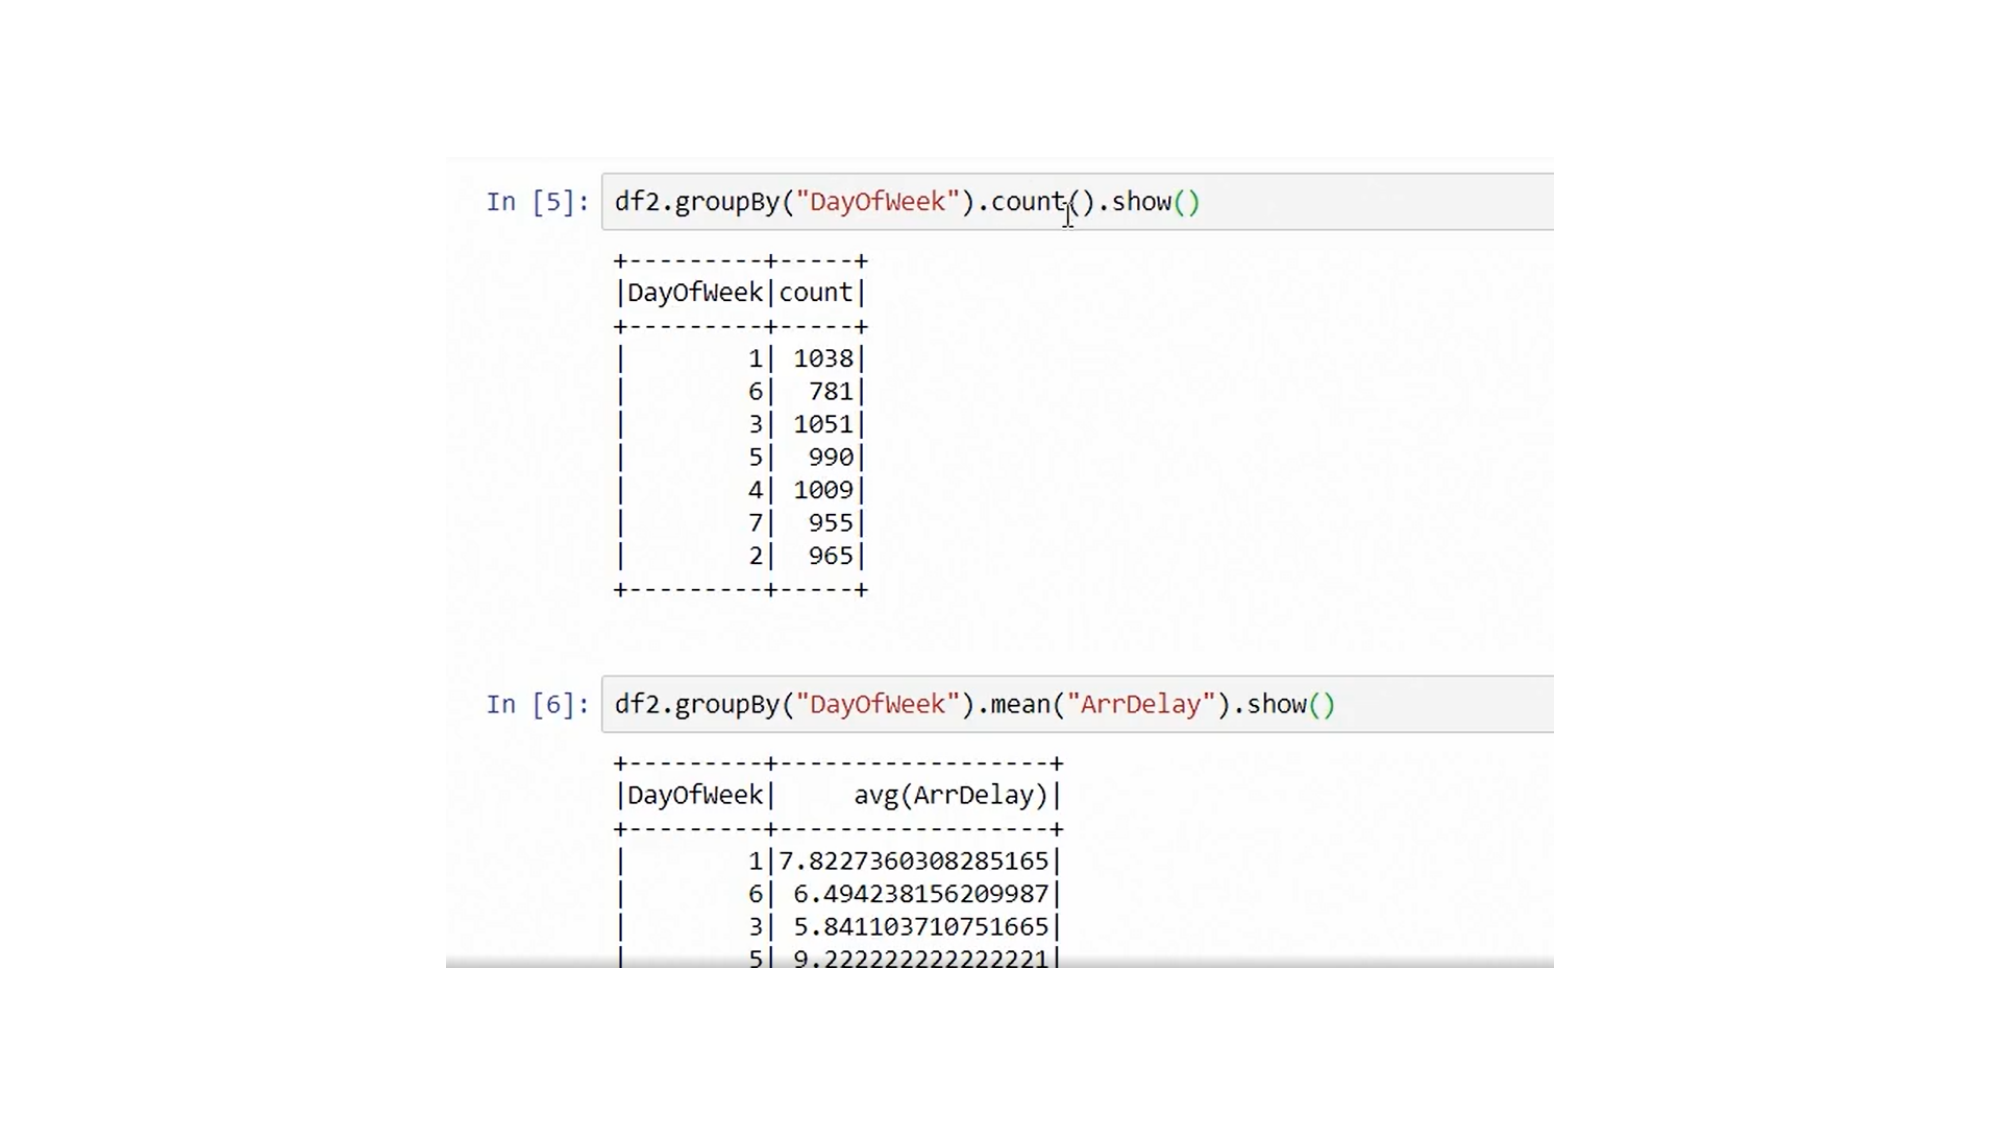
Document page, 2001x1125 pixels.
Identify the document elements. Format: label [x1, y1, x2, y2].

picture [446, 157, 1554, 968]
